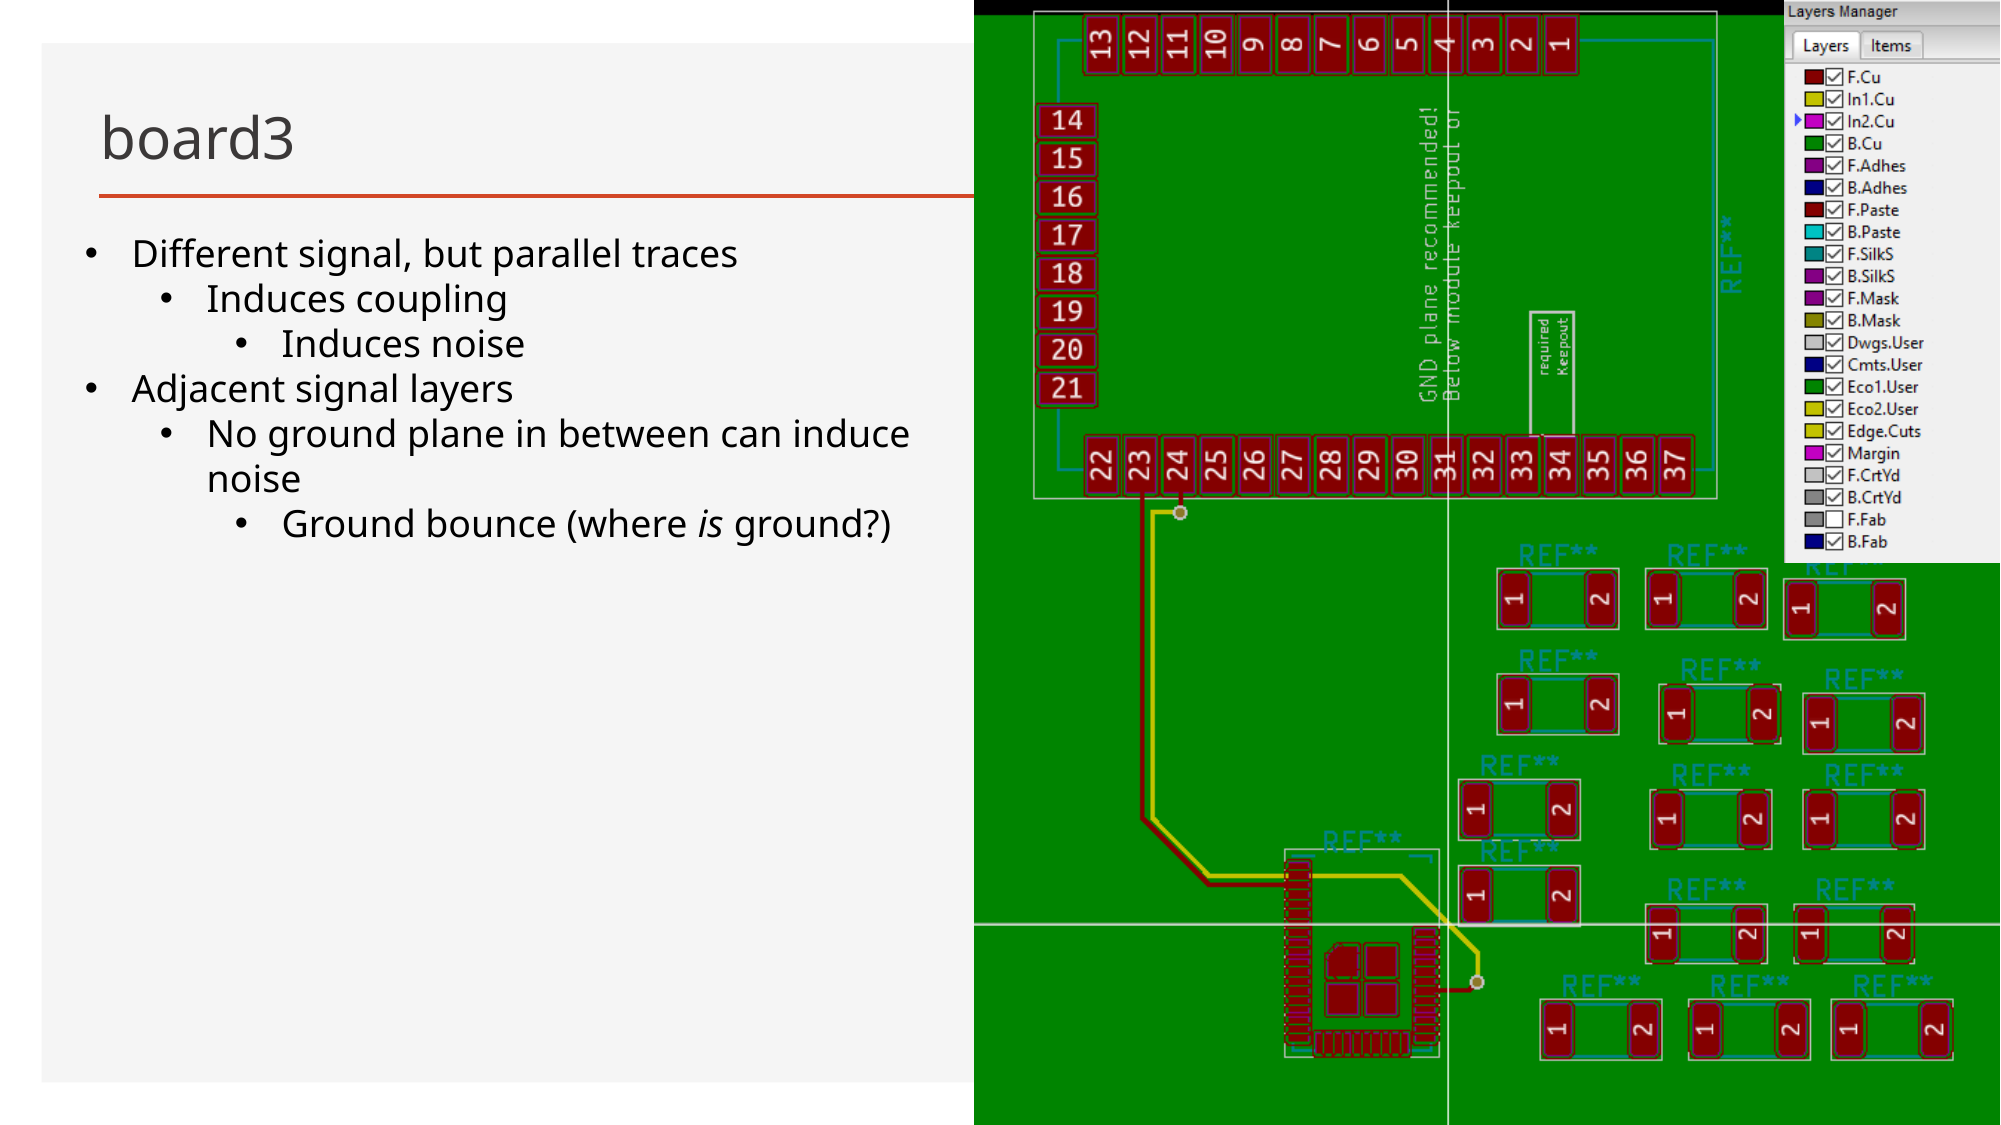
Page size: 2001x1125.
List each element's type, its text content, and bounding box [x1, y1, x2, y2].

text_box Different signal, but parallel traces Induces coupling Induces noise Adjacent signal layers No ground plane in between can induce noise Ground bounce (where is ground?) [70, 222, 974, 598]
picture [974, 0, 2000, 1125]
title board3 [85, 73, 974, 179]
